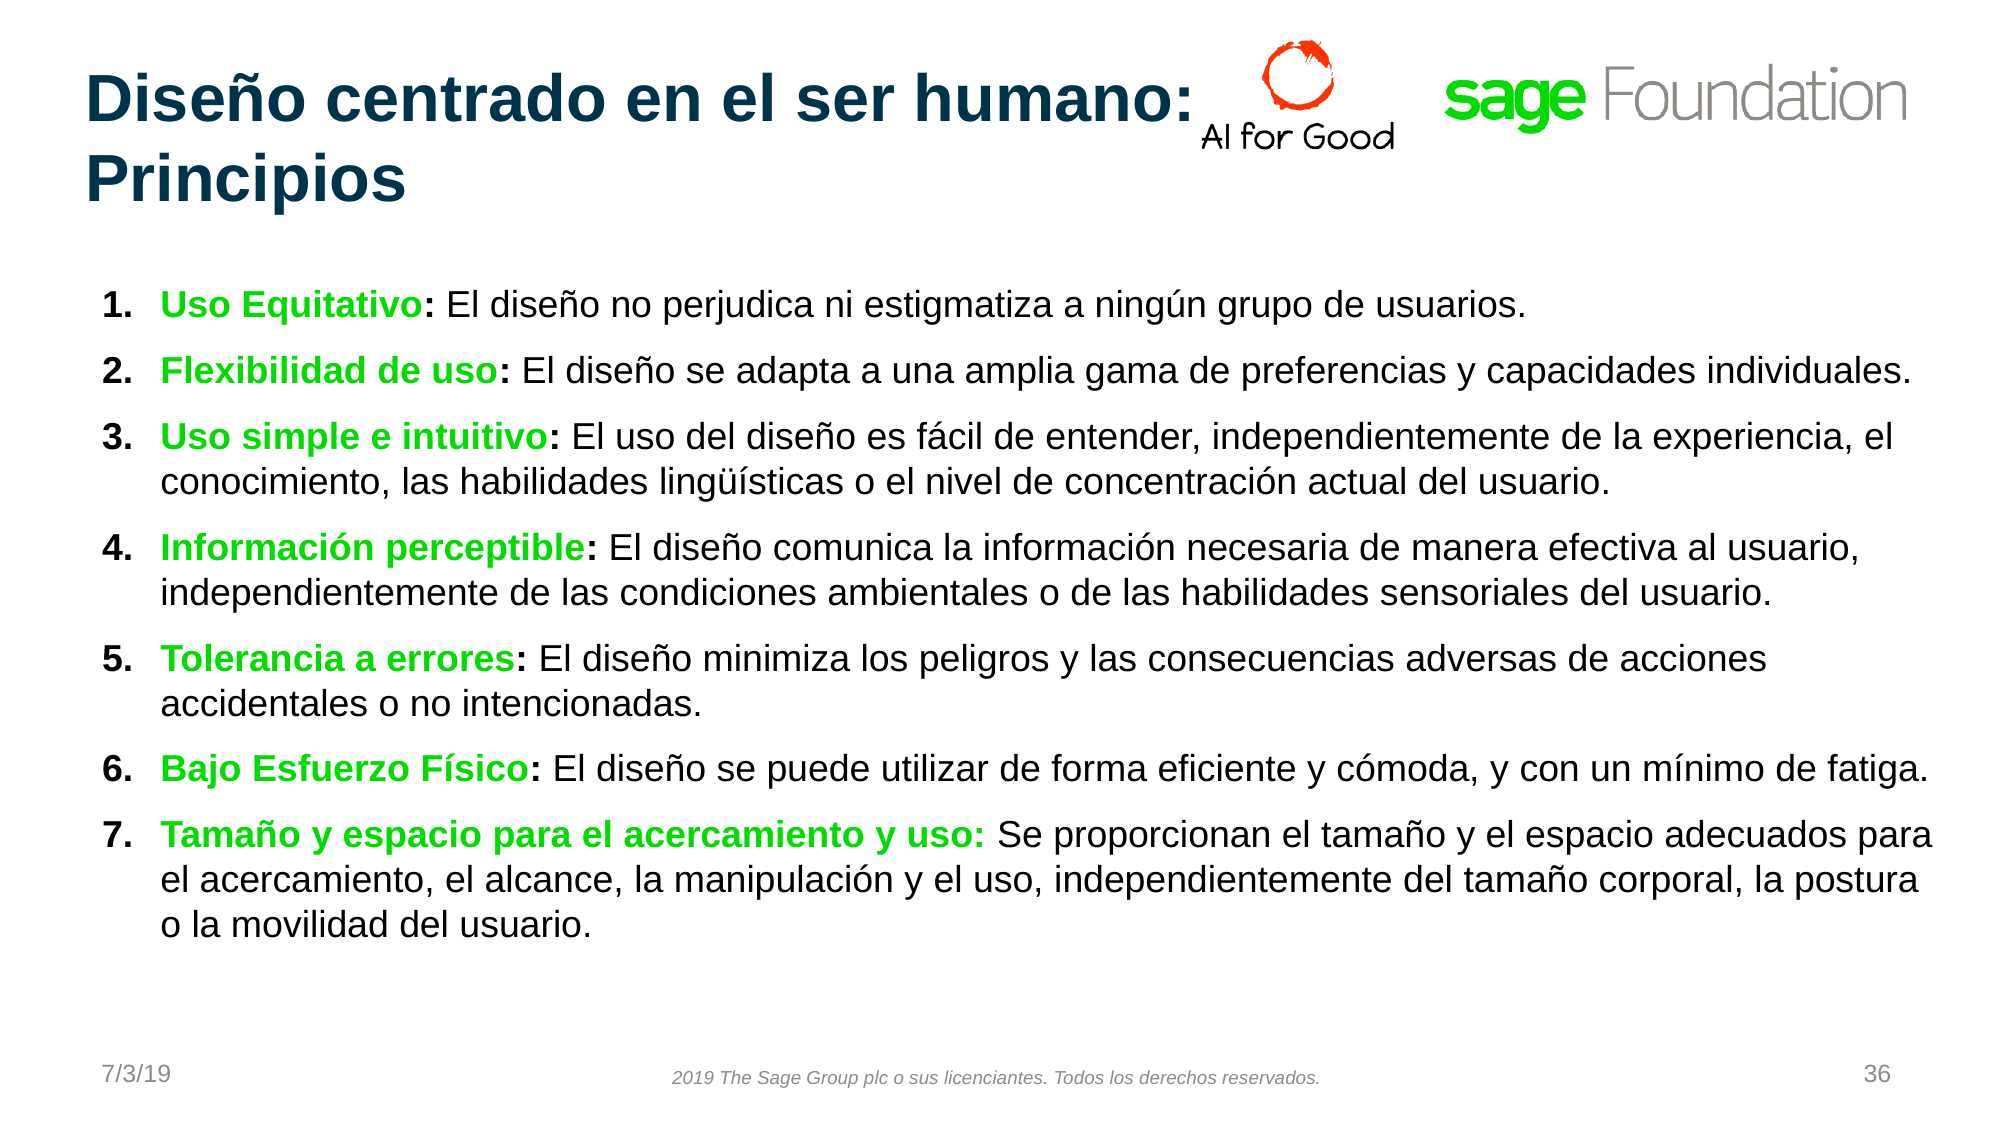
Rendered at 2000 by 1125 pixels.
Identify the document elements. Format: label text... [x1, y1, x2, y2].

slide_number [86, 1042, 537, 1103]
picture [1200, 30, 1395, 160]
title Diseño centrado en el ser humano: Principios [85, 54, 1195, 153]
slide_number 36 [1456, 1042, 1907, 1103]
list Uso Equitativo: El diseño no perjudica ni estigmatiza a ningún grupo de usuarios. Flexibilidad de uso: El diseño se adapta a una amplia gama de preferencias y capacidades individuales. Uso simple e intuitivo: El uso del diseño es fácil de entender, independientemente de la experiencia, el conocimiento, las habilidades lingüísticas o el nivel de concentración actual del usuario. Información perceptible: El diseño comunica la información necesaria de manera efectiva al usuario, independientemente de las condiciones ambientales o de las habilidades sensoriales del usuario. Tolerancia a errores: El diseño minimiza los peligros y las consecuencias adversas de acciones accidentales o no intencionadas. Bajo Esfuerzo Físico: El diseño se puede utilizar de forma eficiente y cómoda, y con un mínimo de fatiga. Tamaño y espacio para el acercamiento y uso: Se proporcionan el tamaño y el espacio adecuados para el acercamiento, el alcance, la manipulación y el uso, independientemente del tamaño corporal, la postura o la movilidad del usuario. [85, 272, 1940, 1103]
picture [1444, 63, 1906, 134]
